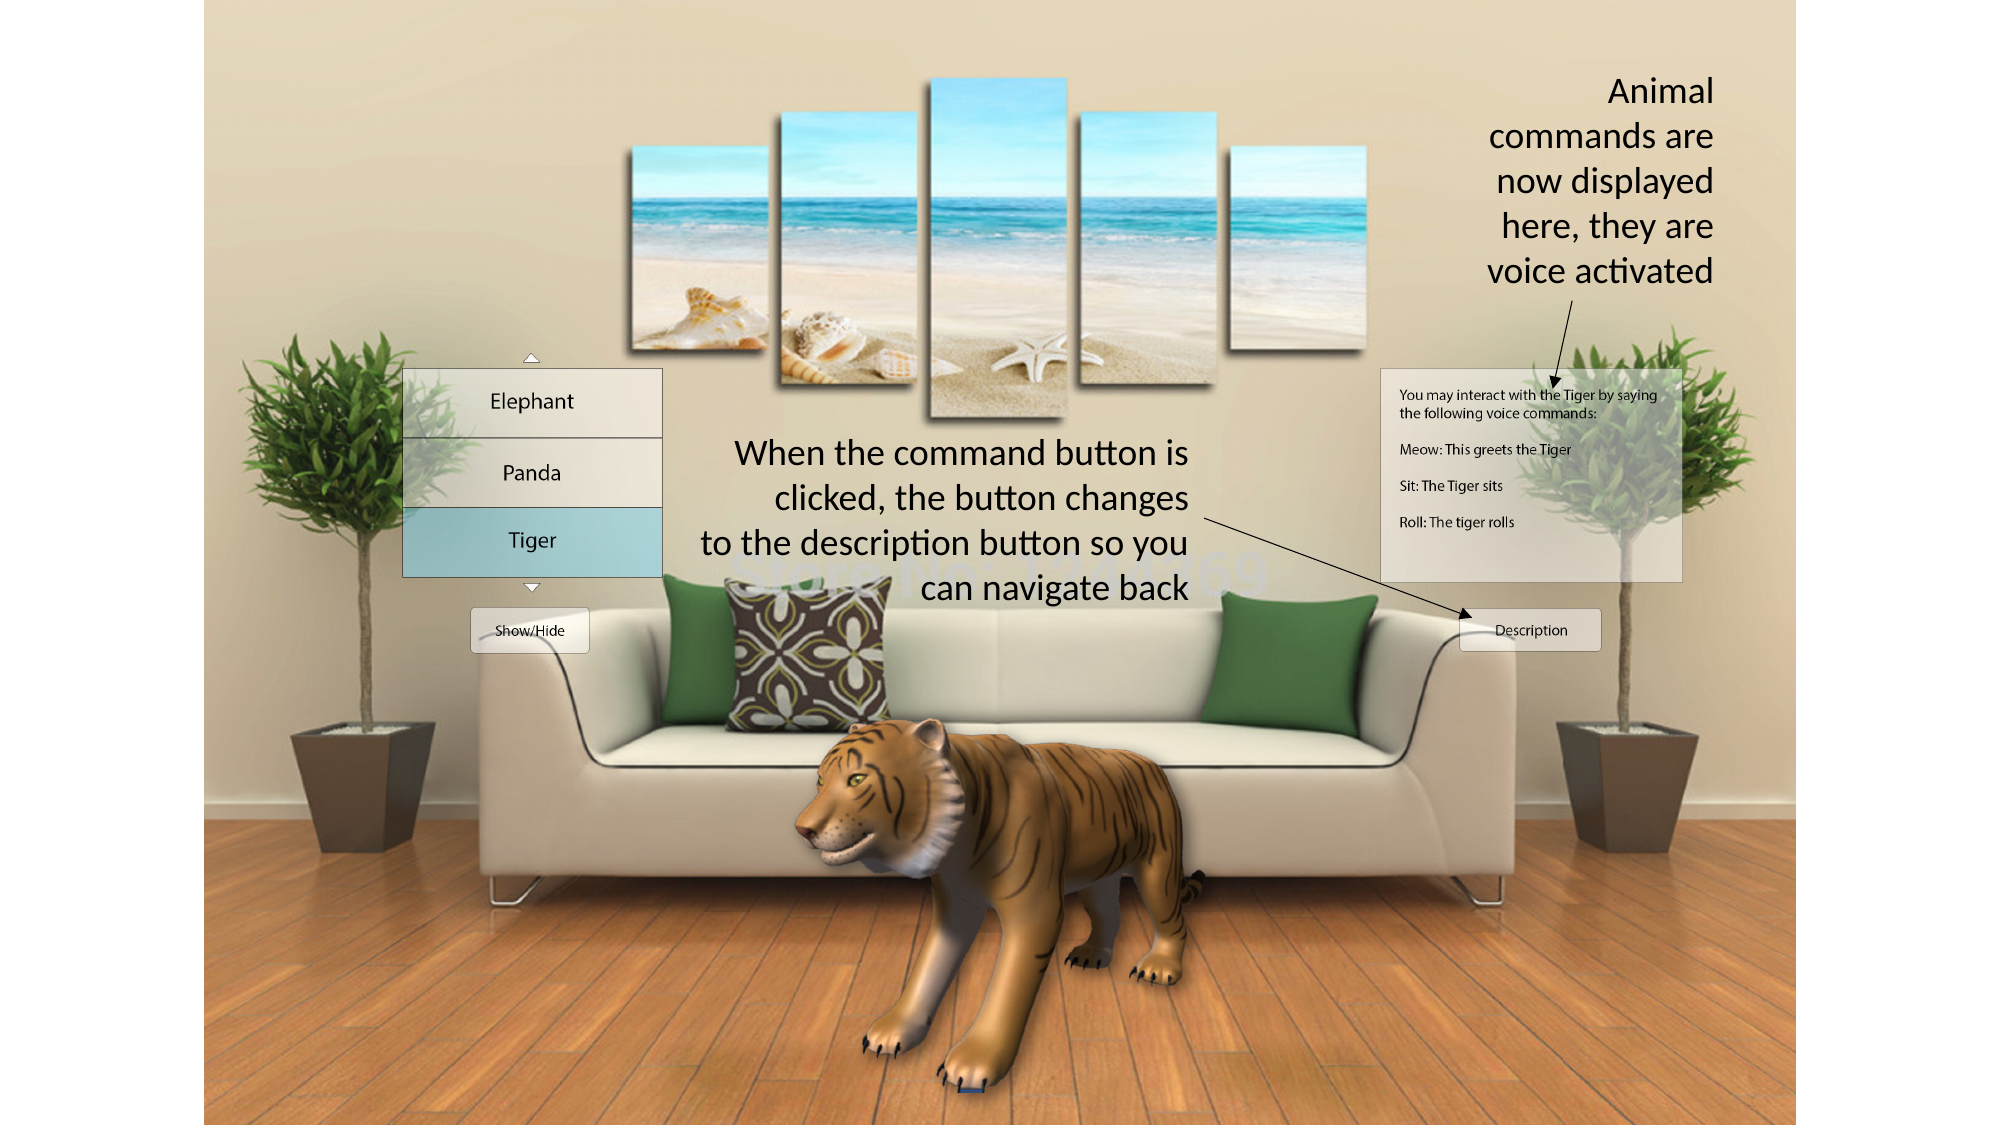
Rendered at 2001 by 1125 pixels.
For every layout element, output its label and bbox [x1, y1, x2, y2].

picture [204, 0, 1796, 1125]
text_box [1204, 519, 1473, 618]
text_box [1552, 300, 1573, 389]
